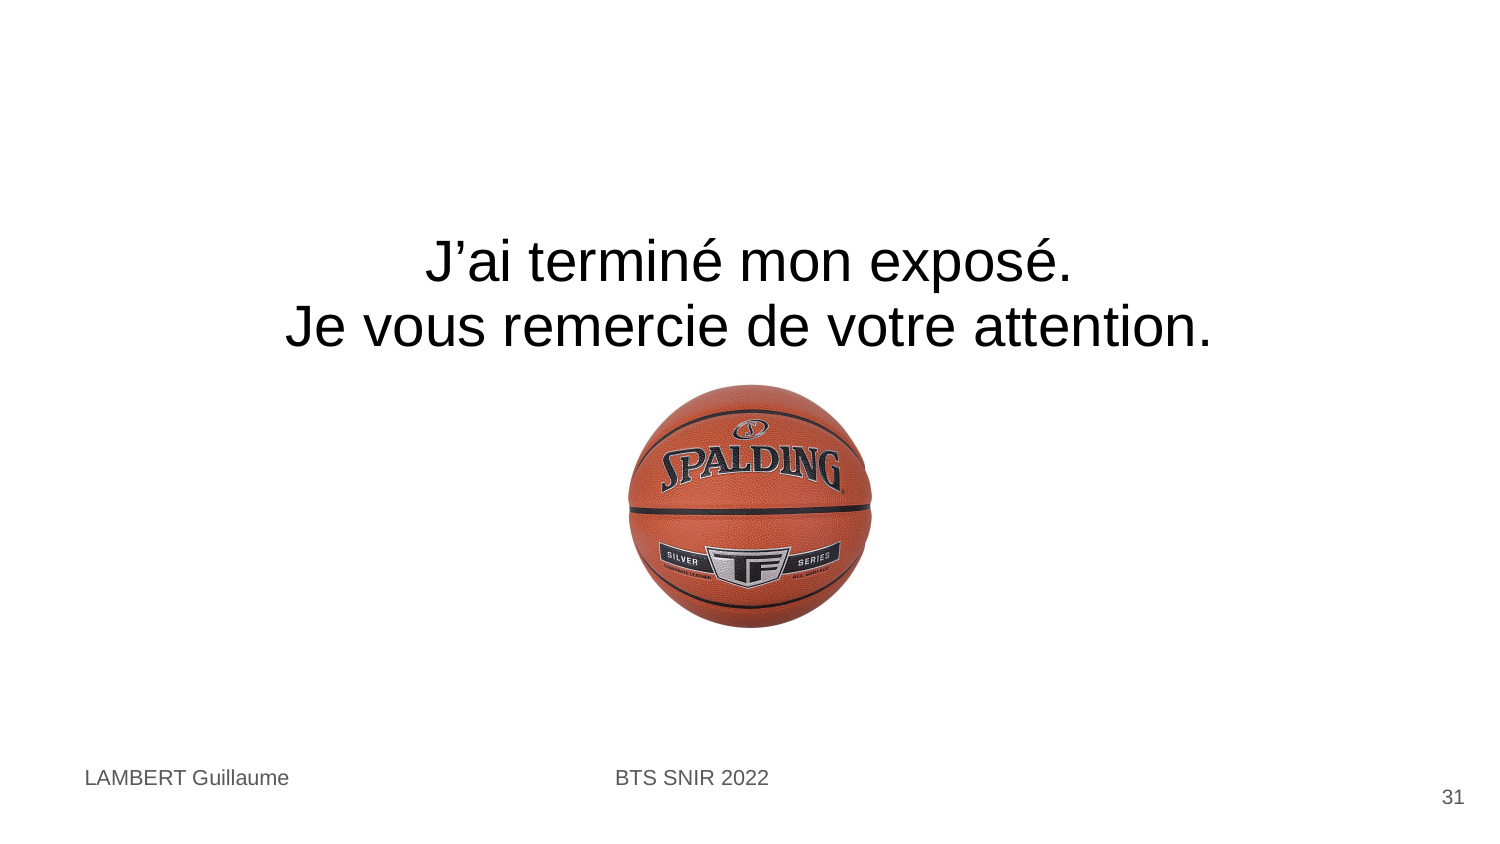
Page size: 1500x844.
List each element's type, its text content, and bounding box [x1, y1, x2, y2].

title J’ai terminé mon exposé. Je vous remercie de votre attention. [51, 213, 1449, 383]
subtitle LAMBERT Guillaume [69, 754, 370, 820]
picture [626, 383, 874, 631]
slide_number ‹#› [1389, 764, 1480, 830]
subtitle BTS SNIR 2022 [600, 754, 900, 820]
